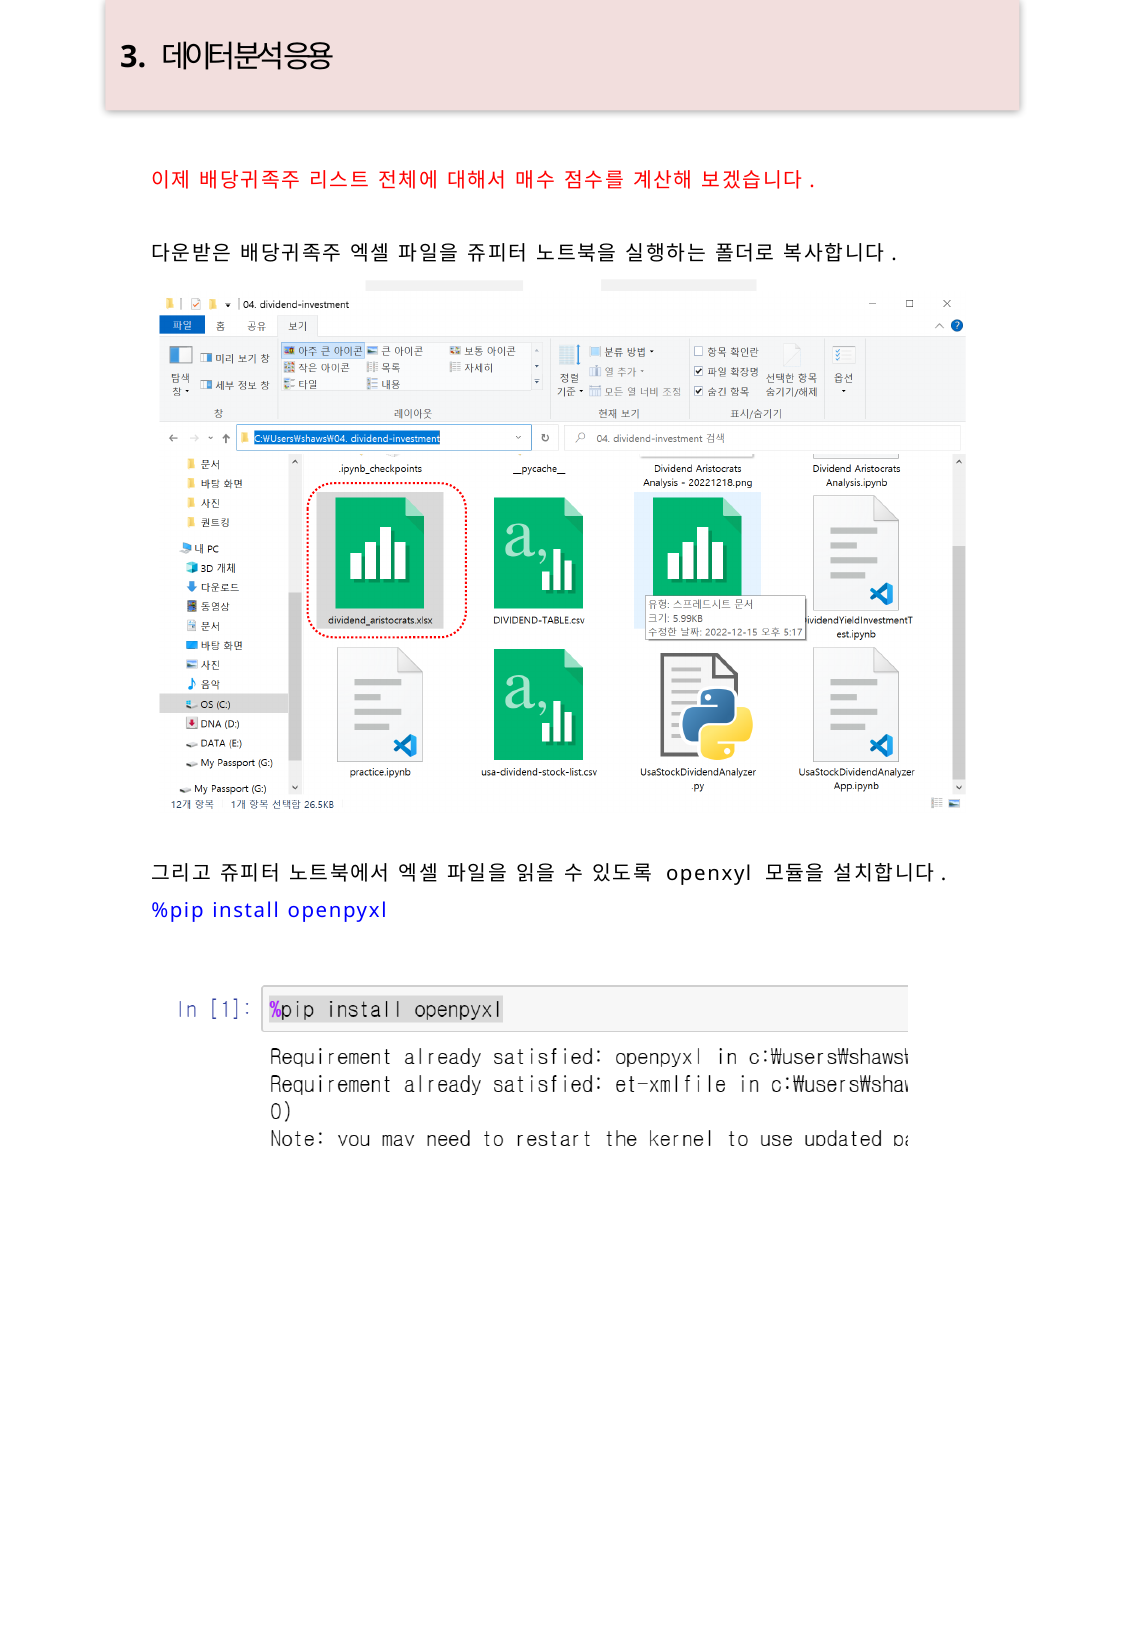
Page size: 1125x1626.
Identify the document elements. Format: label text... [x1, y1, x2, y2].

text_box 3. 데이터 분석 응용 [105, 0, 1020, 111]
picture [157, 971, 908, 1146]
text_box 이제 배당귀족주 리스트 전체에 대해서 매수 점수를 계산해 보겠습니다. 다운받은 배당귀족주 엑셀 파일을 쥬피터 노트북을 실행하는 폴더로 복사합니다. 그리고 쥬피터 노트북에서 엑셀 파일을 읽을 수 있도록 openxyl 모듈을 설치합니다. %pip install openpyxl [136, 147, 989, 1588]
picture [159, 291, 966, 813]
